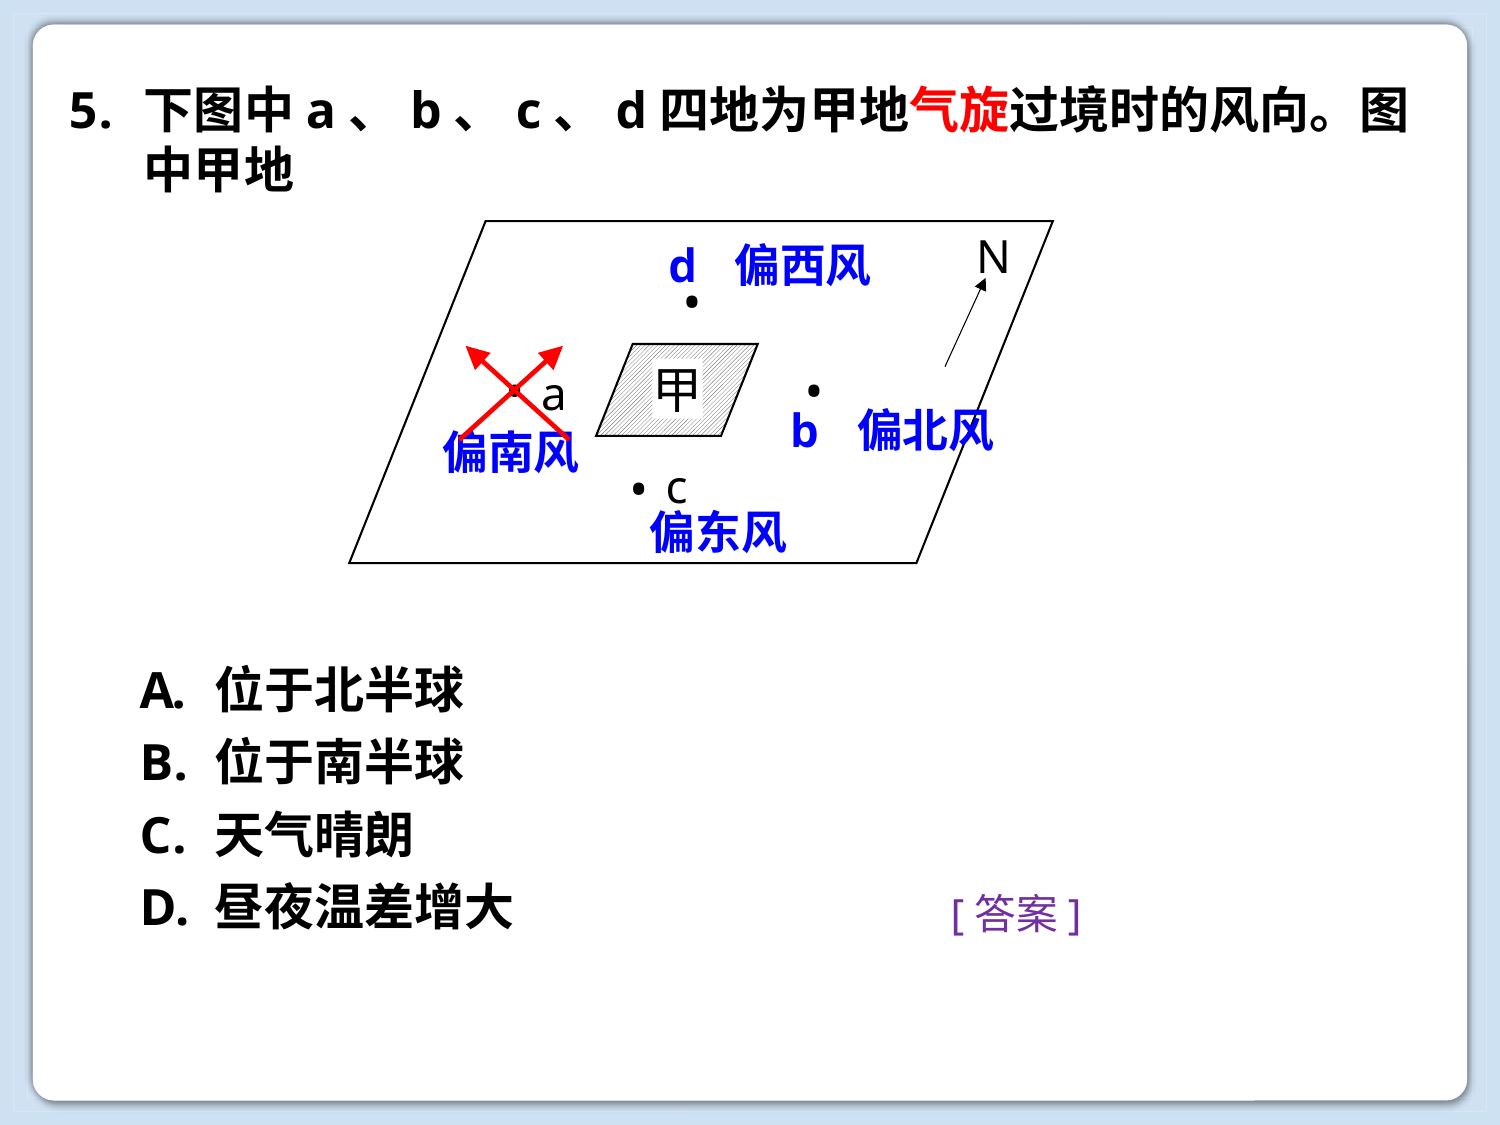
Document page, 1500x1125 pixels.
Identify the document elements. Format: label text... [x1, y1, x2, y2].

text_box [459, 345, 465, 440]
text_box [465, 345, 570, 440]
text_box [349, 220, 1053, 567]
text_box [答案] [935, 880, 1097, 946]
text_box 位于北半球 位于南半球 天气晴朗 昼夜温差增大 [124, 650, 530, 943]
text_box 下图中a、b、c、d四地为甲地气旋过境时的风向。图中甲地 [54, 71, 1446, 206]
